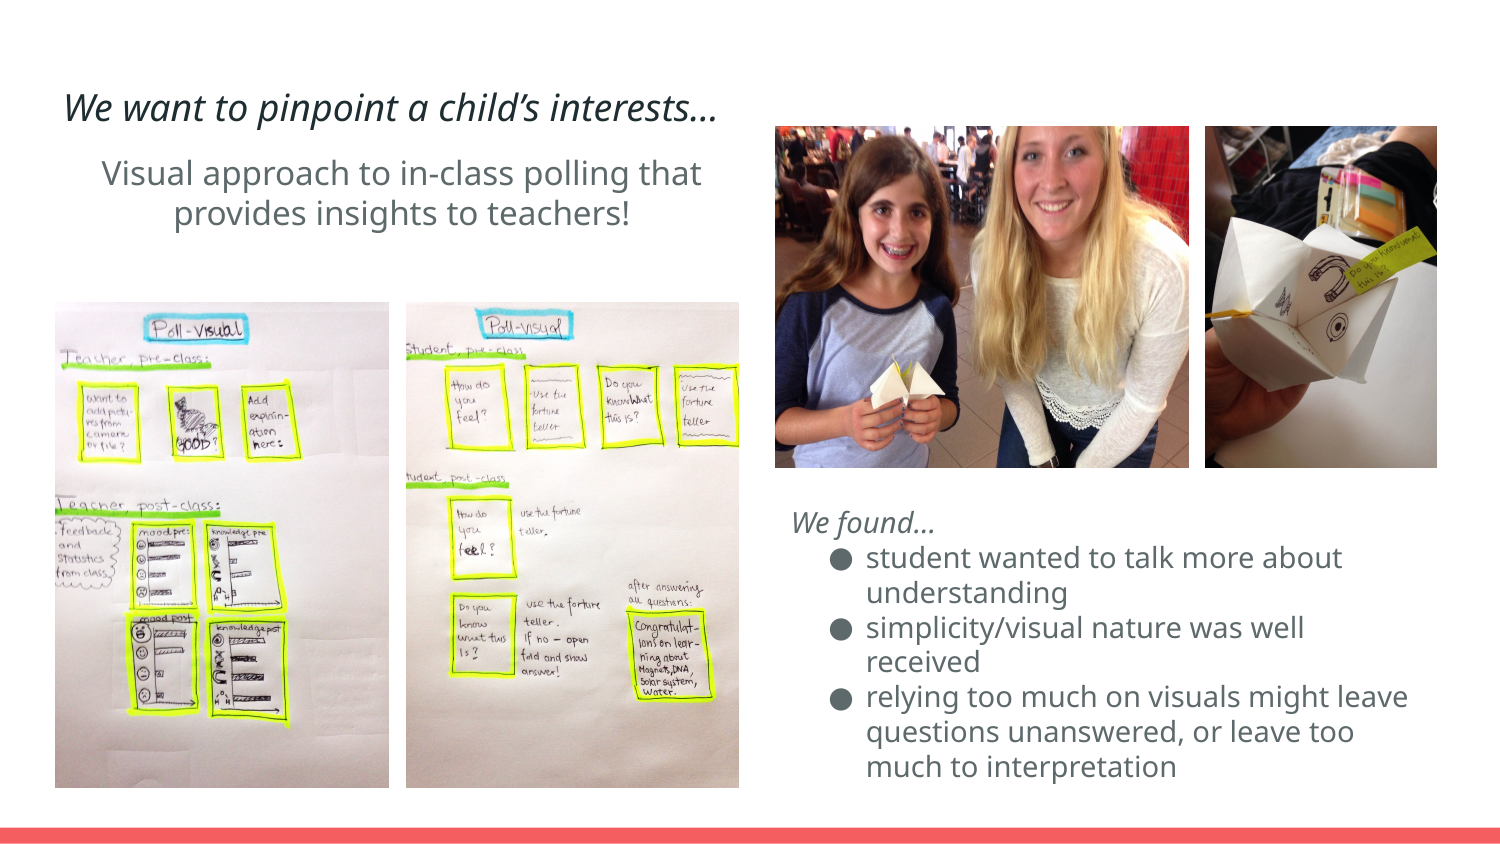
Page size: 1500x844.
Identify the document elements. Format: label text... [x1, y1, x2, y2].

picture [406, 302, 739, 788]
picture [775, 126, 1189, 468]
picture [1204, 126, 1438, 468]
text_box Visual approach to in-class polling that provides insights to teachers! [65, 150, 739, 249]
picture [55, 302, 389, 788]
list We want to pinpoint a child’s interests… [26, 62, 776, 150]
text_box We found... student wanted to talk more about understanding simplicity/visual nature was well received relying too much on visuals might leave questions unanswered, or leave too much to interpretation [775, 488, 1437, 772]
